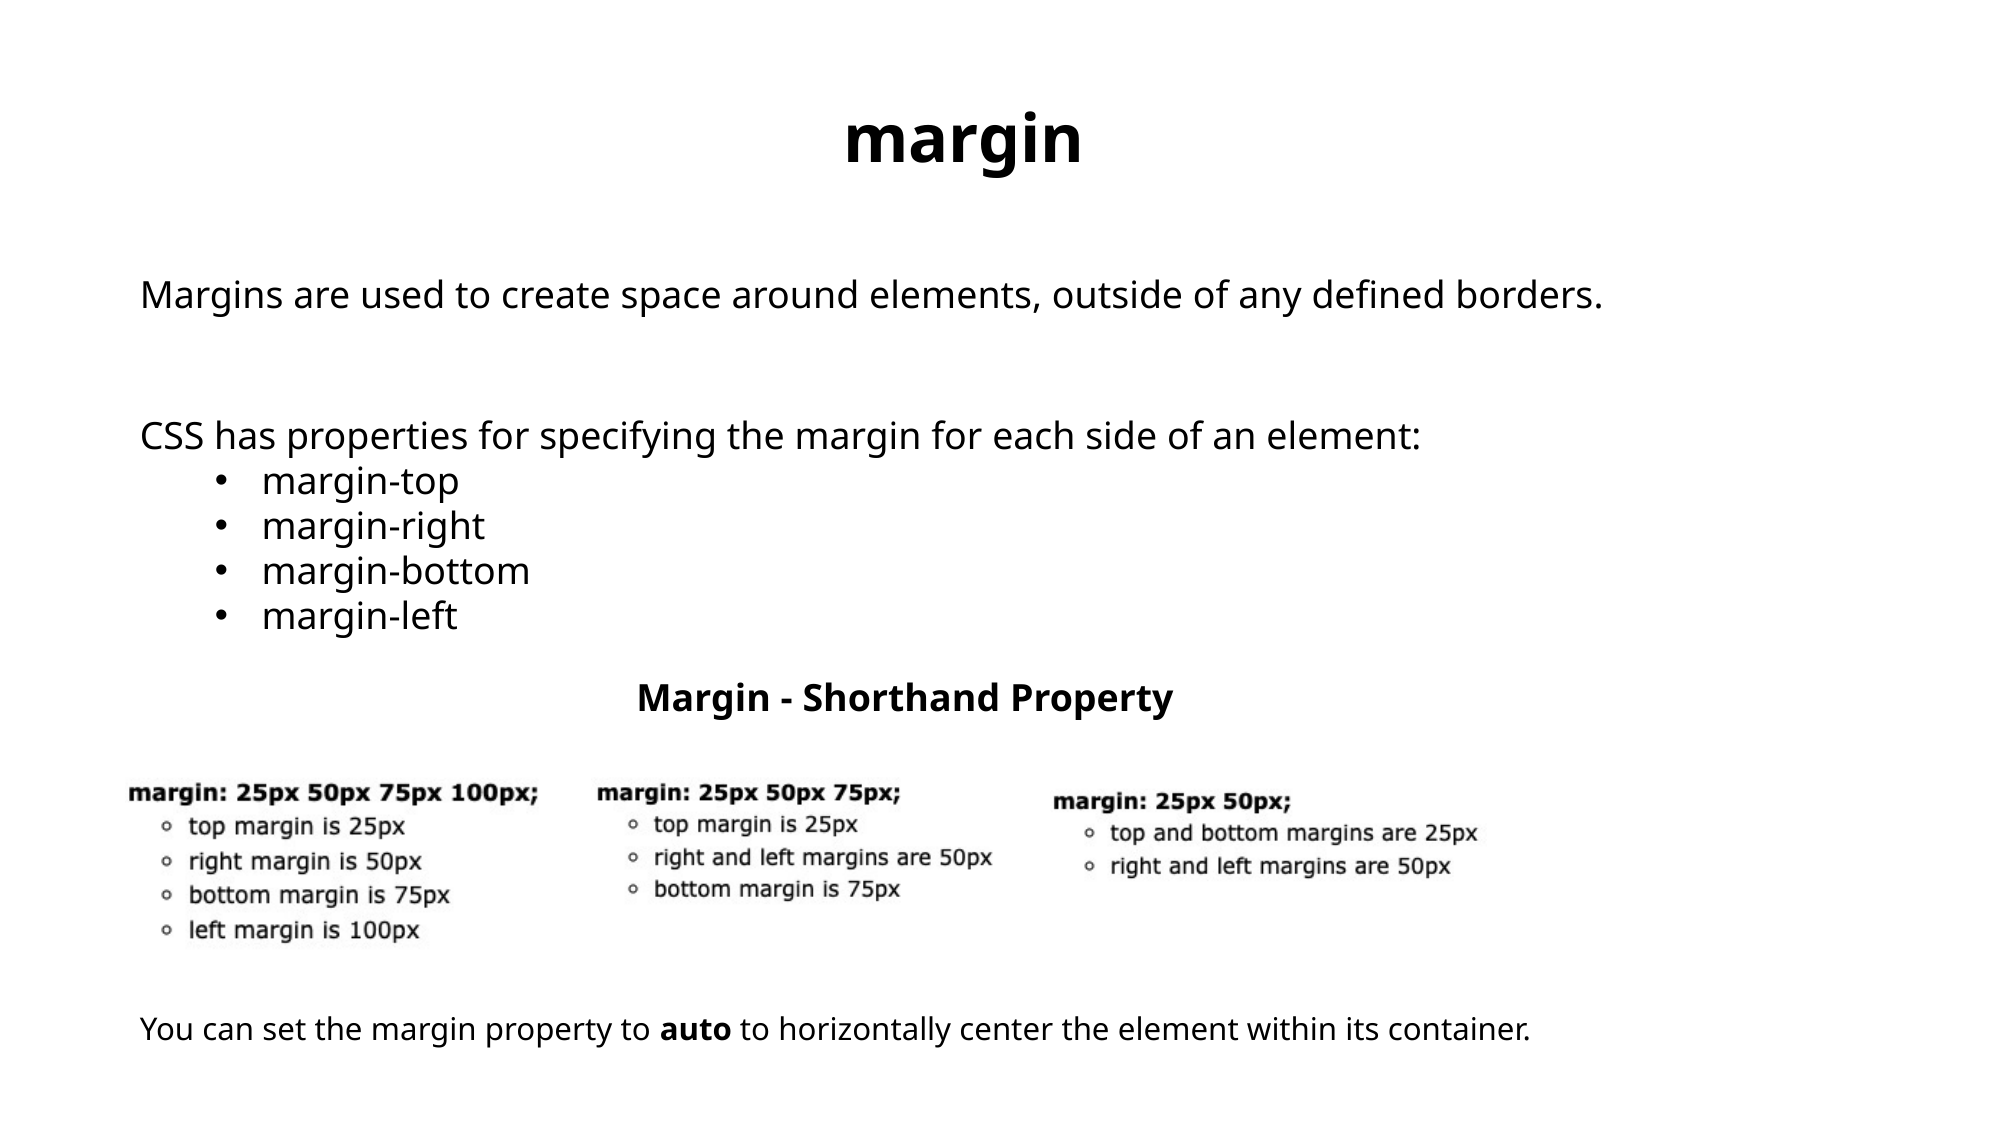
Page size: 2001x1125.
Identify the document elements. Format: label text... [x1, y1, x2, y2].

text_box You can set the margin property to auto to horizontally center the element within its container. [124, 1001, 1974, 1054]
text_box Margin - Shorthand Property [621, 666, 1189, 727]
picture [124, 766, 545, 963]
text_box margin [797, 88, 1138, 183]
picture [591, 766, 1004, 920]
text_box Margins are used to create space around elements, outside of any defined borders. [125, 264, 1884, 324]
picture [1050, 766, 1487, 900]
text_box CSS has properties for specifying the margin for each side of an element: margin-top margin-right margin-bottom margin-left [125, 404, 1750, 645]
